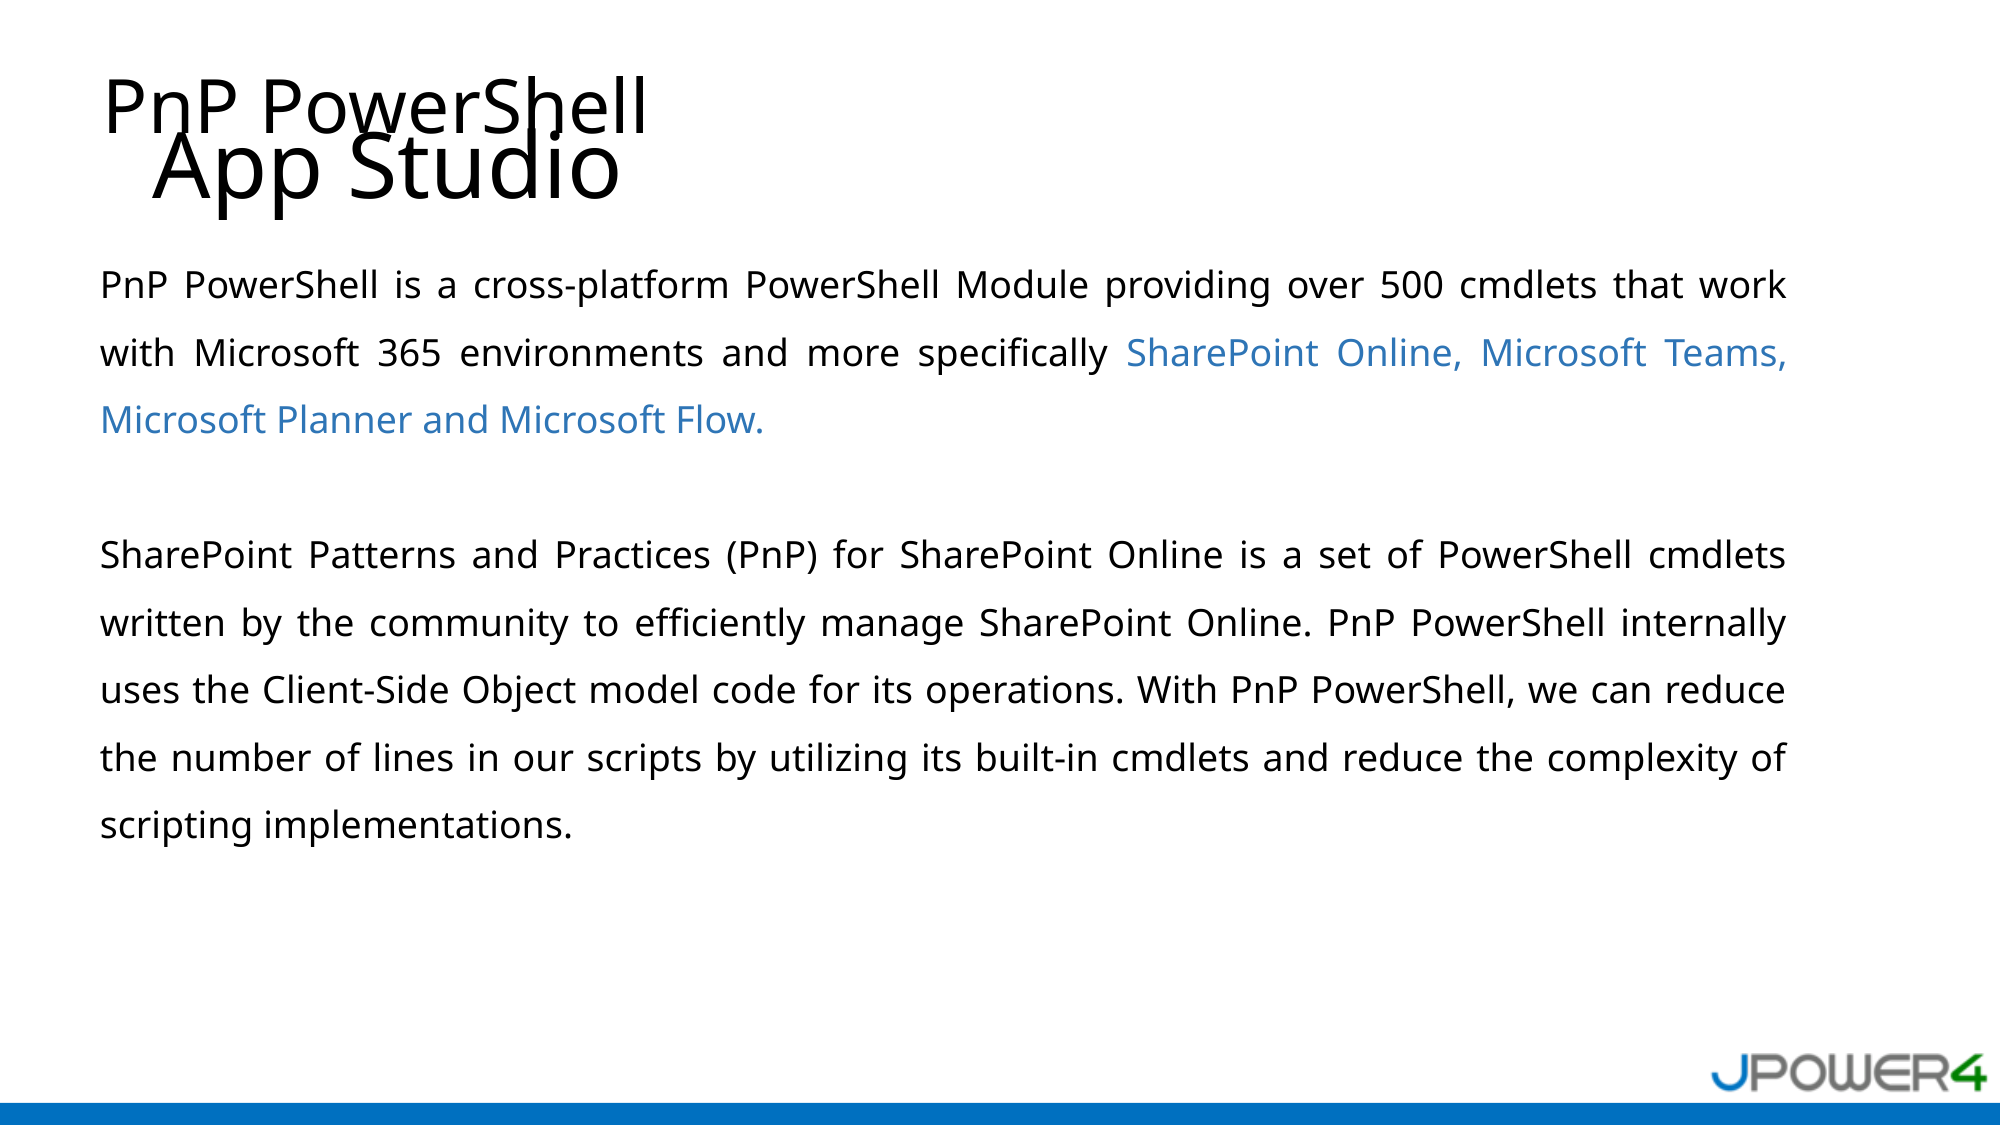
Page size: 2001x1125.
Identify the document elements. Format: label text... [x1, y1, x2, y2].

picture [1706, 1052, 1992, 1097]
title App Studio [137, 172, 1863, 278]
text_box PnP PowerShell [87, 46, 2000, 172]
text_box PnP PowerShell is a cross-platform PowerShell Module providing over 500 cmdlets that work with Microsoft 365 environments and more specifically SharePoint Online, Microsoft Teams, Microsoft Planner and Microsoft Flow. SharePoint Patterns and Practices (PnP) for SharePoint Online is a set of PowerShell cmdlets written by the community to efficiently manage SharePoint Online. PnP PowerShell internally uses the Client-Side Object model code for its operations. With PnP PowerShell, we can reduce the number of lines in our scripts by utilizing its built-in cmdlets and reduce the complexity of scripting implementations. [85, 231, 1803, 922]
